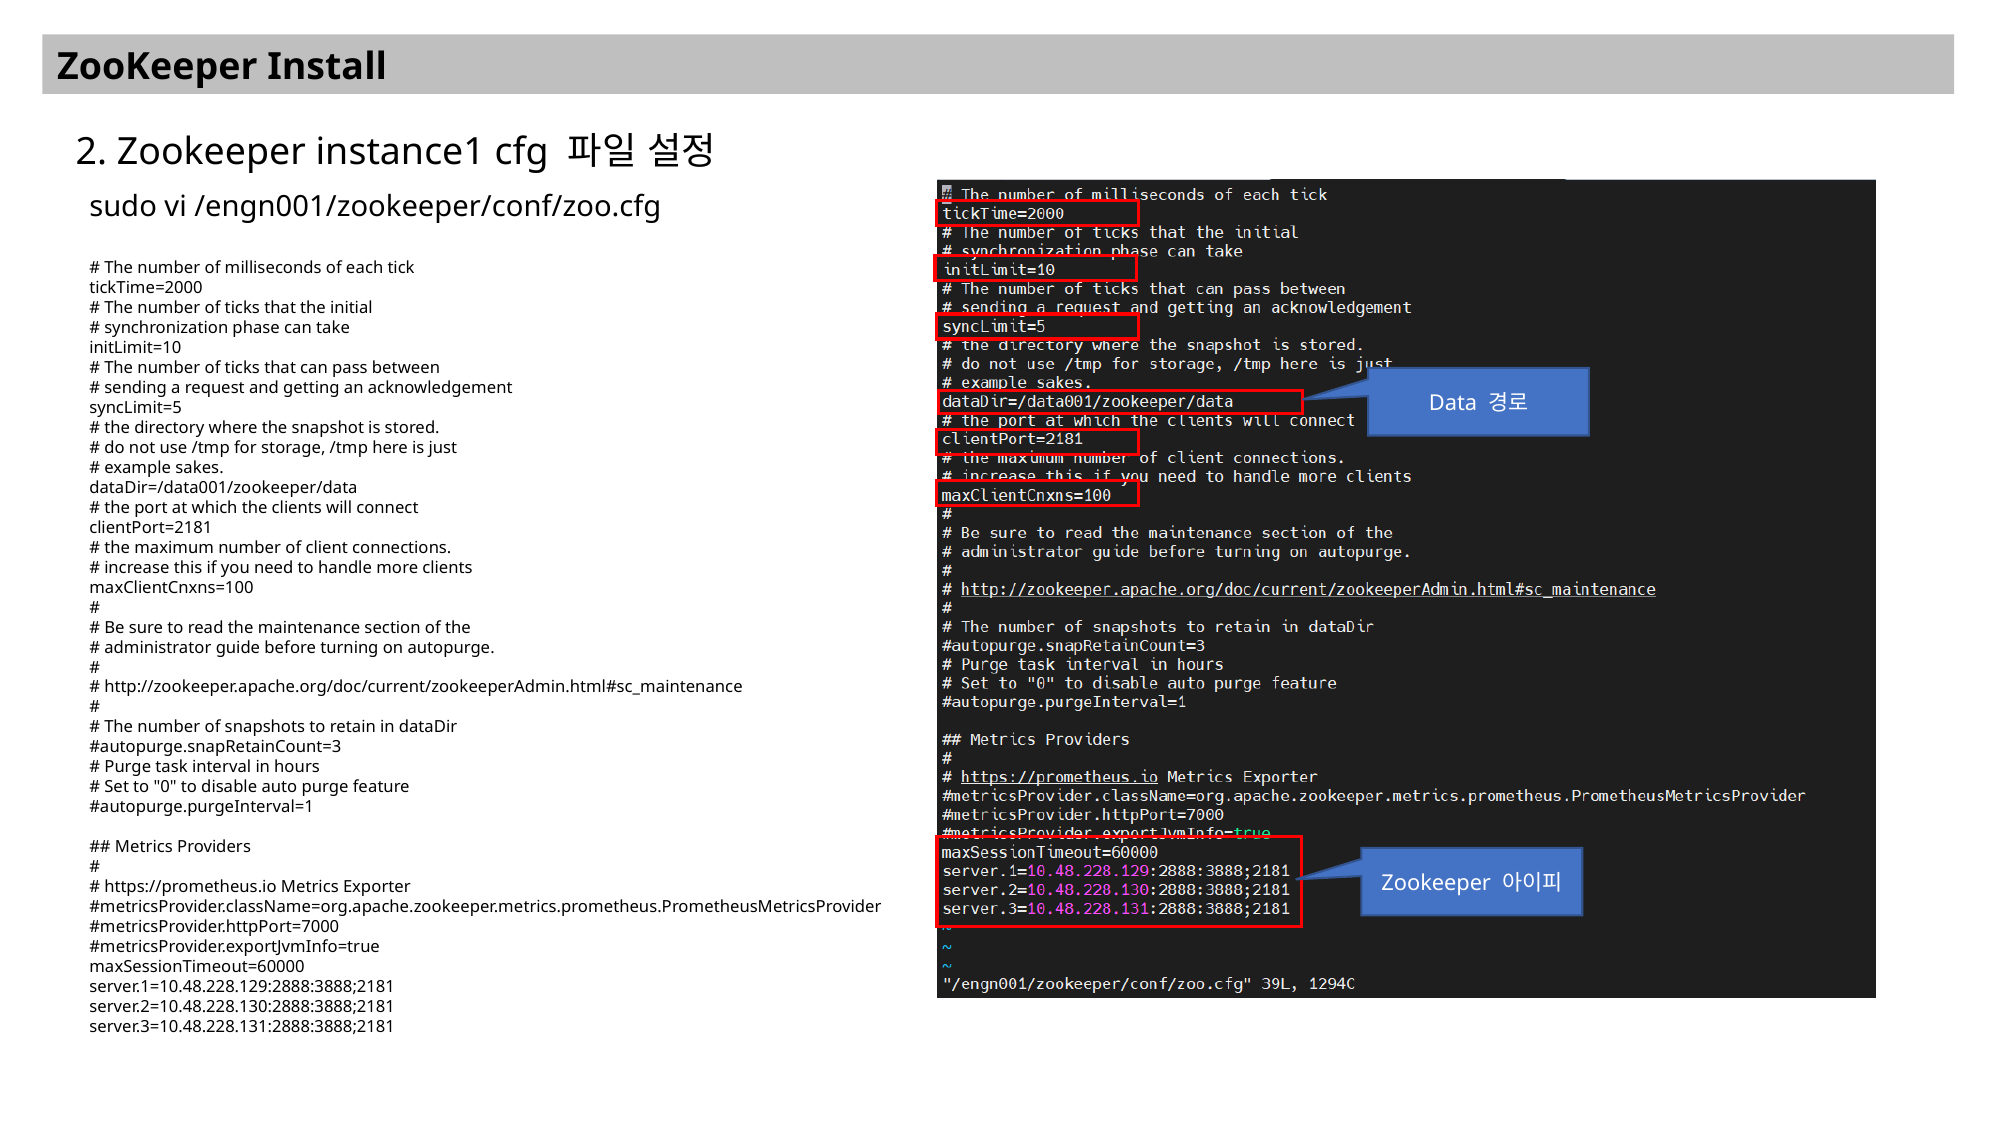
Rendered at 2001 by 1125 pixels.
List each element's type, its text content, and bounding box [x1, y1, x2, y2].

picture [936, 179, 1876, 998]
text_box ZooKeeper Install [42, 34, 1955, 94]
text_box sudo vi /engn001/zookeeper/conf/zoo.cfg # The number of milliseconds of each tick tickTime=2000 # The number of ticks that the initial # synchronization phase can take initLimit=10 # The number of ticks that can pass between # sending a request and getting an acknowledgement syncLimit=5 # the directory where the snapshot is stored. # do not use /tmp for storage, /tmp here is just # example sakes. dataDir=/data001/zookeeper/data # the port at which the clients will connect clientPort=2181 # the maximum number of client connections. # increase this if you need to handle more clients maxClientCnxns=100 # # Be sure to read the maintenance section of the # administrator guide before turning on autopurge. # # http://zookeeper.apache.org/doc/current/zookeeperAdmin.html#sc_maintenance # # The number of snapshots to retain in dataDir #autopurge.snapRetainCount=3 # Purge task interval in hours # Set to "0" to disable auto purge feature #autopurge.purgeInterval=1 ## Metrics Providers # # https://prometheus.io Metrics Exporter #metricsProvider.className=org.apache.zookeeper.metrics.prometheus.PrometheusMetricsProvider #metricsProvider.httpPort=7000 #metricsProvider.exportJvmInfo=true maxSessionTimeout=60000 server.1=10.48.228.129:2888:3888;2181 server.2=10.48.228.130:2888:3888;2181 server.3=10.48.228.131:2888:3888;2181 [74, 179, 1000, 1043]
text_box 2. Zookeeper instance1 cfg 파일 설정 [60, 119, 964, 179]
